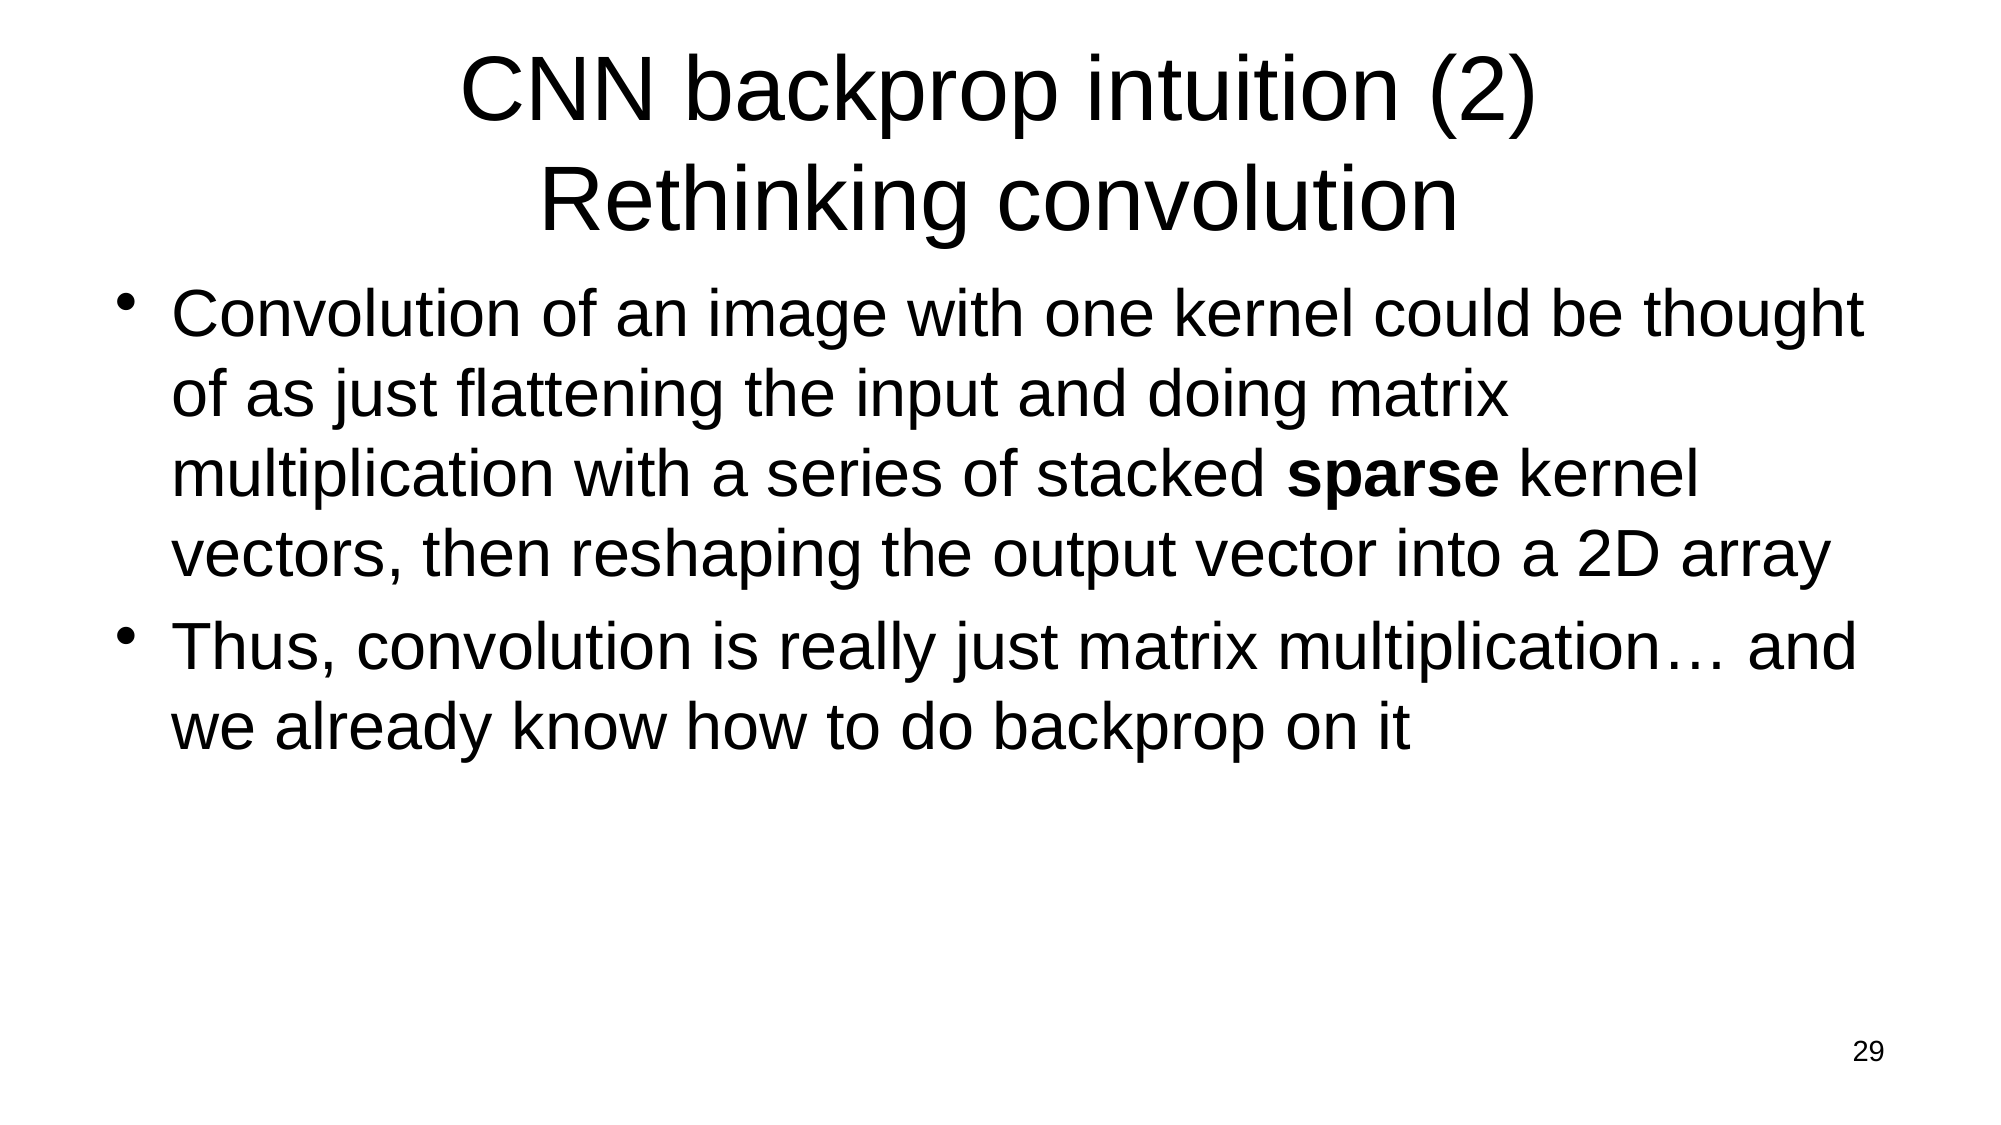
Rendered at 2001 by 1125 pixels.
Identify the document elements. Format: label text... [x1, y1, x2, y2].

list Convolution of an image with one kernel could be thought of as just flattening the input and doing matrix multiplication with a series of stacked sparse kernel vectors, then reshaping the output vector into a 2D array Thus, convolution is really just matrix multiplication… and we already know how to do backprop on it [99, 262, 1900, 1005]
slide_number 29 [1433, 1024, 1900, 1103]
title CNN backprop intuition (2) Rethinking convolution [99, 45, 1900, 233]
